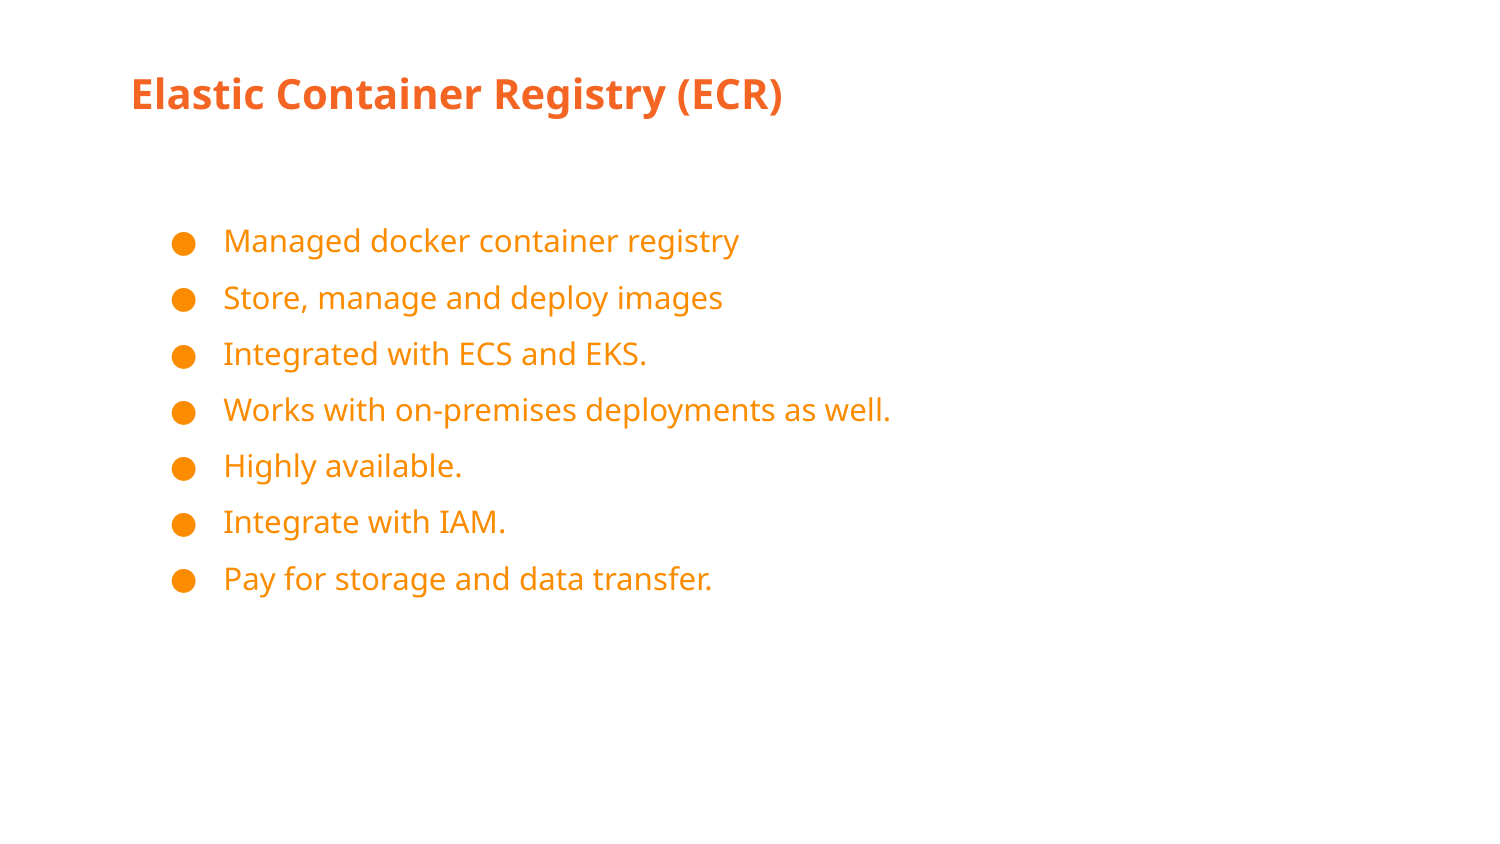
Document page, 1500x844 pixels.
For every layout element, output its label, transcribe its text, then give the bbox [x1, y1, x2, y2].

title Managed docker container registry Store, manage and deploy images Integrated with ECS and EKS. Works with on-premises deployments as well. Highly available. Integrate with IAM. Pay for storage and data transfer. [123, 187, 1412, 752]
title Elastic Container Registry (ECR) [115, 52, 1339, 179]
